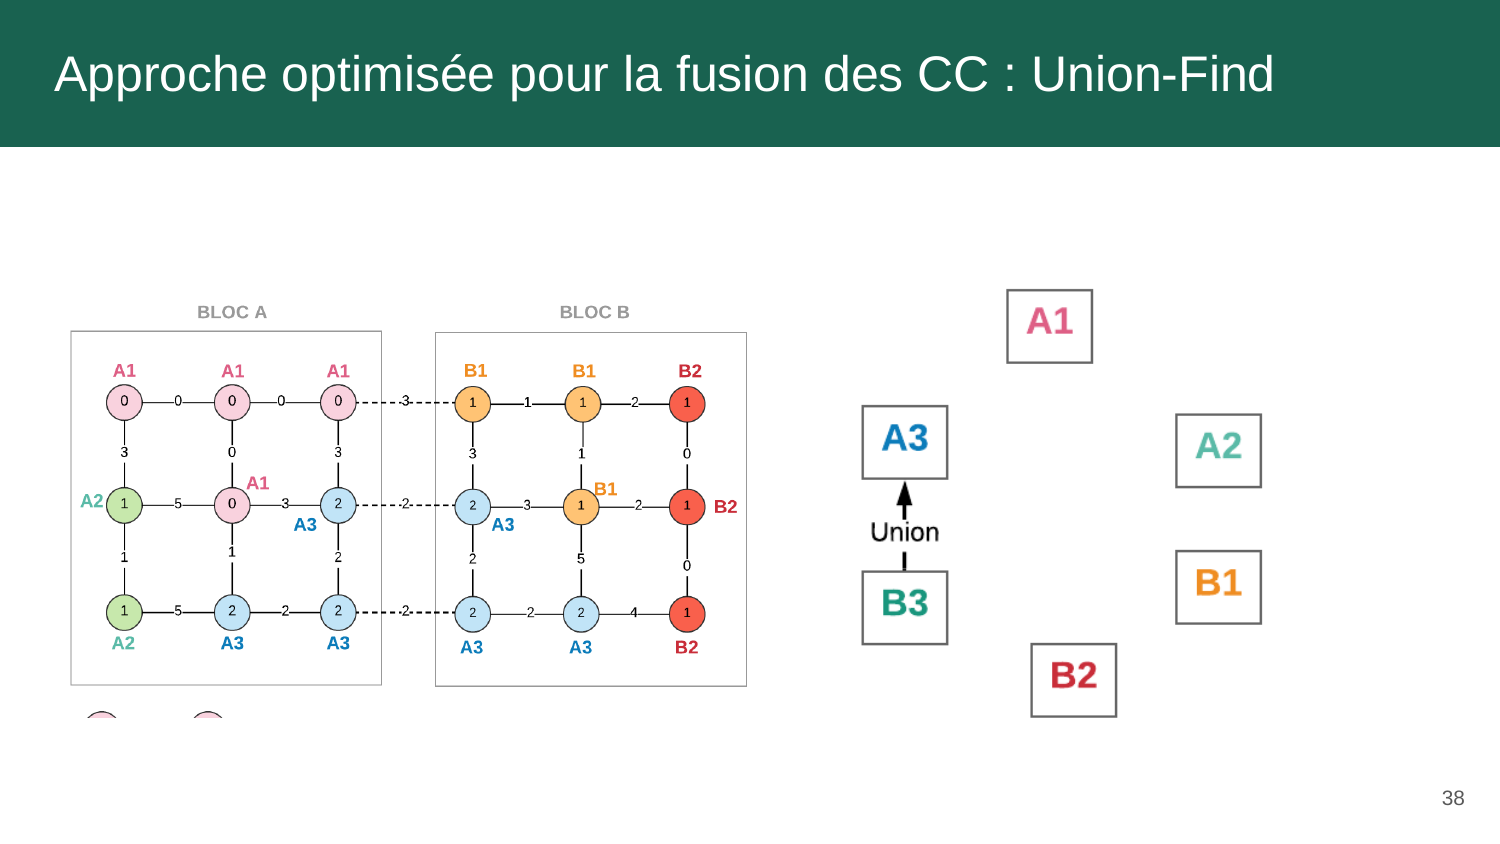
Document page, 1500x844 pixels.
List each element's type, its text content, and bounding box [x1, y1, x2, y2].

picture [24, 264, 794, 719]
picture [817, 242, 1309, 766]
slide_number ‹#› [1389, 764, 1480, 830]
title Approche optimisée pour la fusion des CC : Union-Find [39, 26, 1438, 121]
